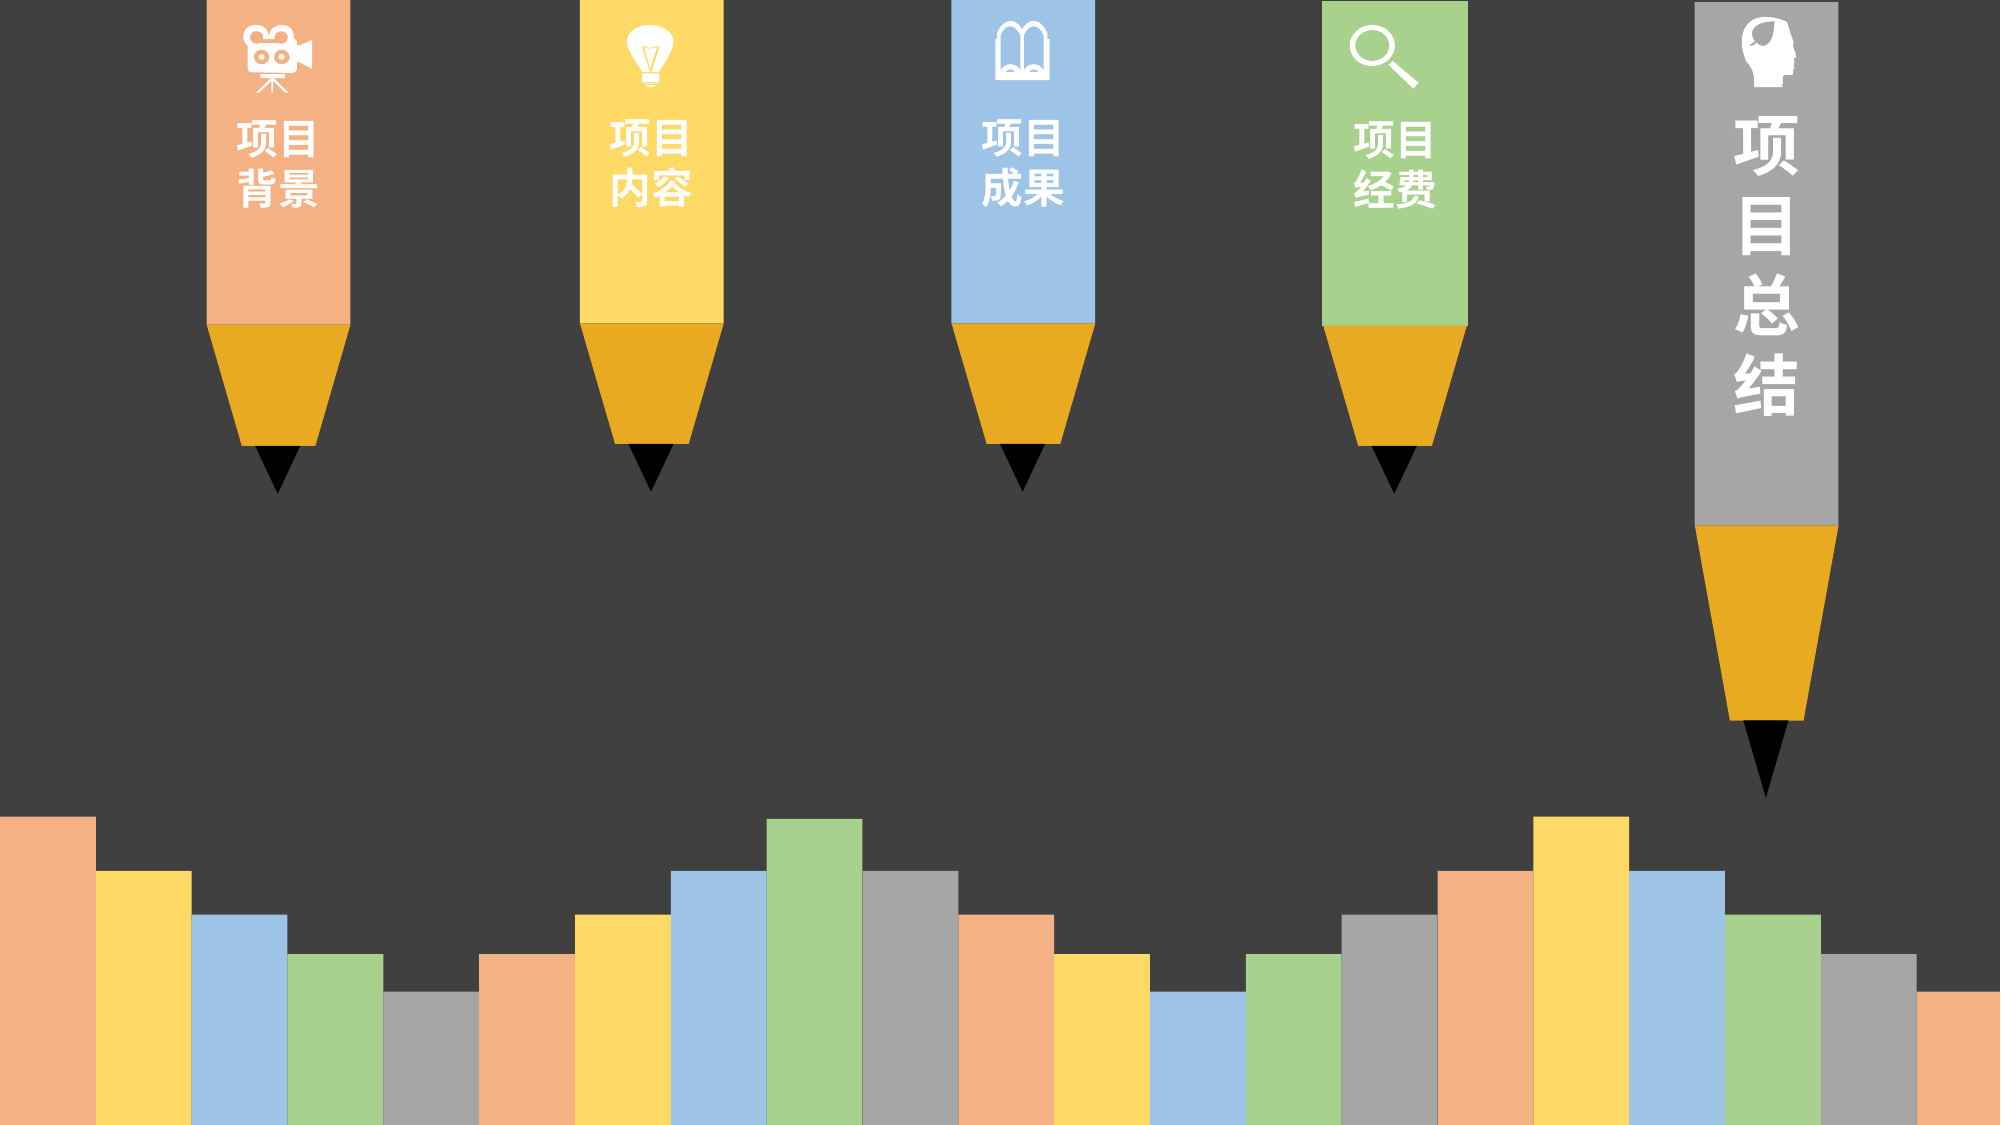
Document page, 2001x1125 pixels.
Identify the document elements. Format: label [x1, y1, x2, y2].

text_box [1053, 953, 1151, 1125]
text_box [1323, 2, 1467, 494]
text_box [1149, 991, 1245, 1125]
text_box [951, 0, 1096, 492]
text_box [579, 0, 724, 492]
text_box [286, 953, 384, 1125]
text_box [861, 870, 959, 1125]
text_box [1532, 816, 1630, 1125]
text_box [191, 914, 289, 1125]
text_box [1245, 953, 1341, 1125]
text_box [766, 818, 863, 1125]
text_box [95, 870, 193, 1125]
text_box [1628, 870, 1726, 1125]
text_box [478, 953, 574, 1125]
text_box [670, 870, 766, 1125]
text_box [574, 914, 670, 1125]
text_box [1436, 870, 1532, 1125]
text_box [1724, 914, 1822, 1125]
text_box [1341, 913, 1436, 1125]
text_box [382, 991, 478, 1125]
text_box [1820, 953, 1918, 1125]
text_box [206, 0, 351, 494]
text_box [957, 913, 1055, 1125]
text_box [1694, 2, 1839, 798]
text_box [0, 816, 97, 1125]
text_box [1916, 991, 2000, 1125]
